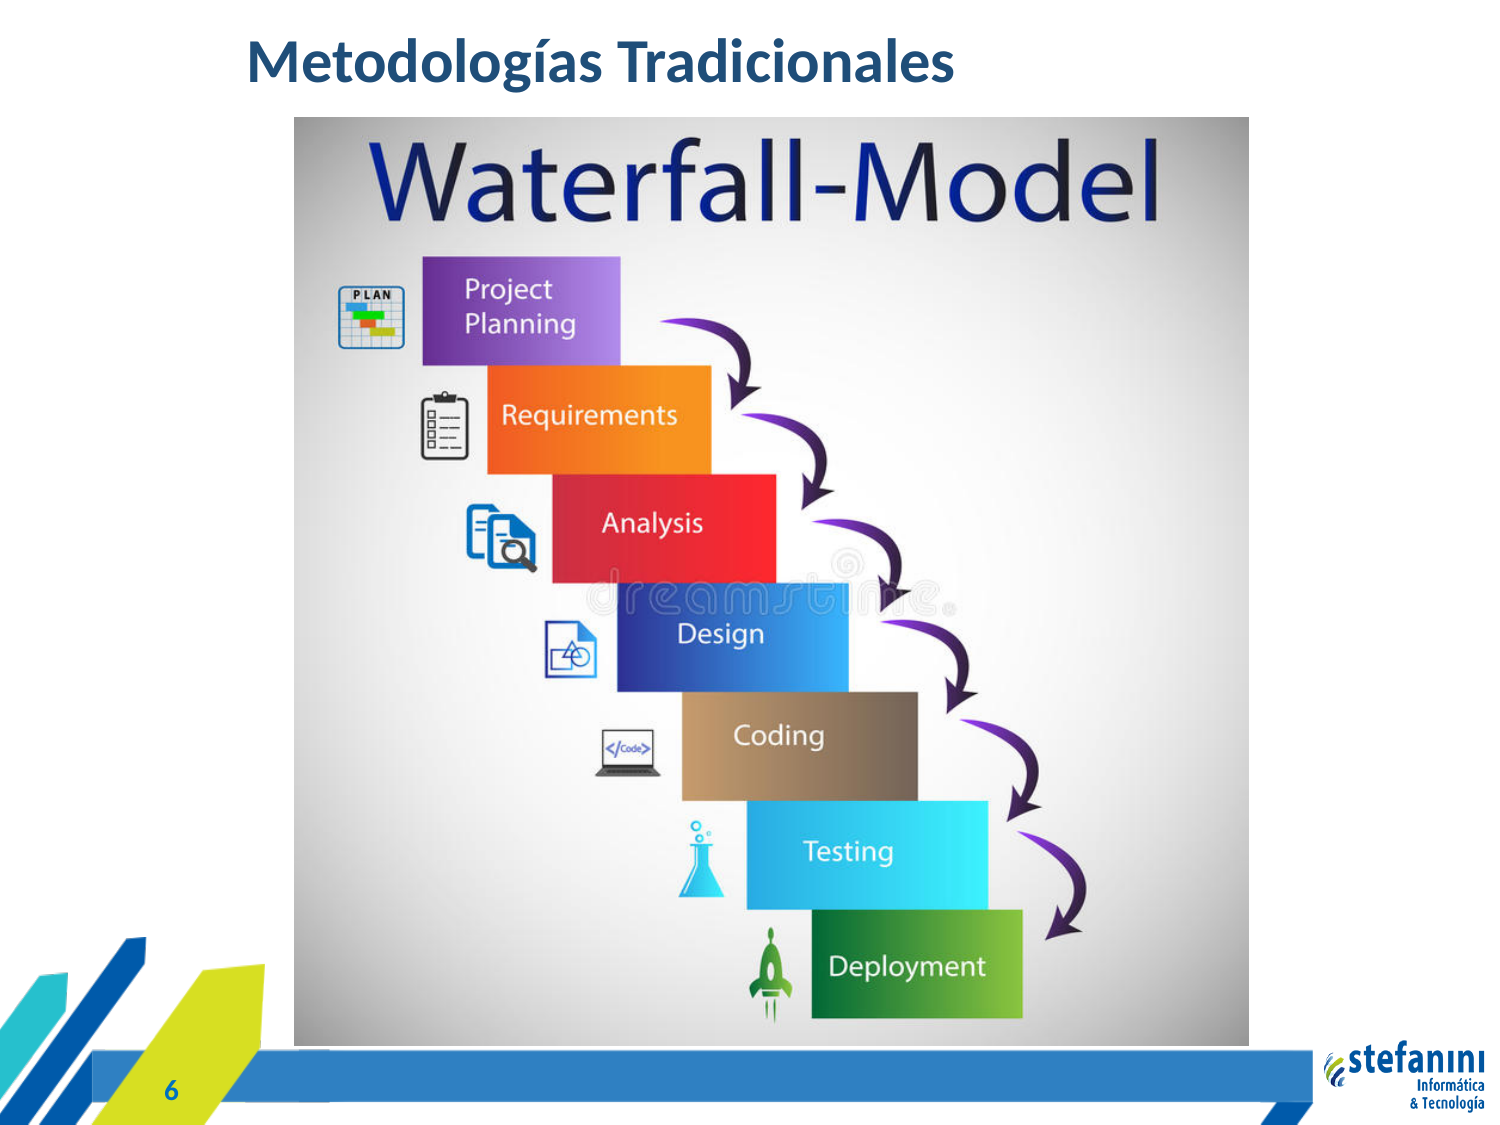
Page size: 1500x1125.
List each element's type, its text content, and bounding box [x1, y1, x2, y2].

text_box Metodologías Tradicionales [17, 21, 1186, 104]
slide_number 6 [2, 1058, 341, 1119]
picture [0, 117, 1491, 1125]
